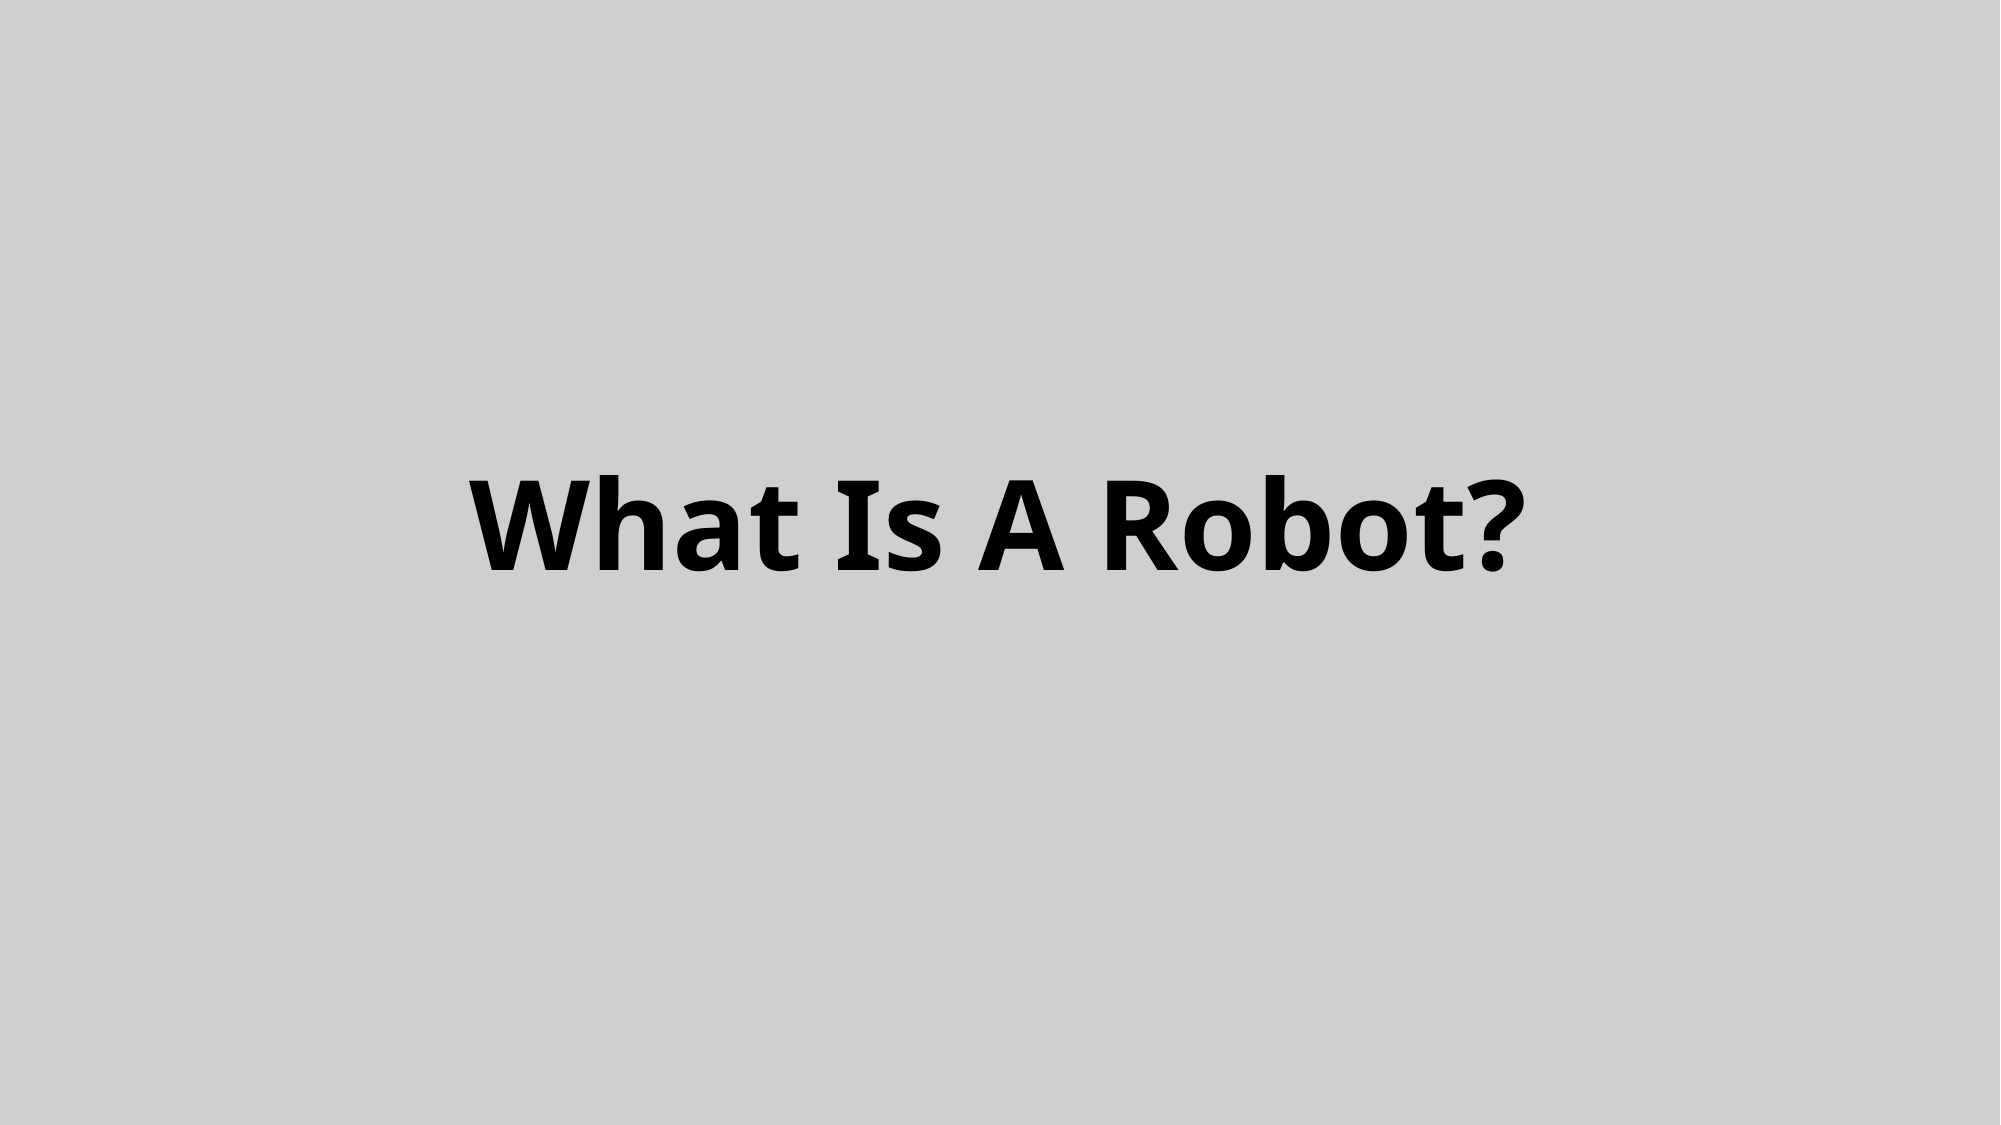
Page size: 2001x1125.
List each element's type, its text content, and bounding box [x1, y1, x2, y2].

title What Is A Robot? [136, 419, 1862, 606]
